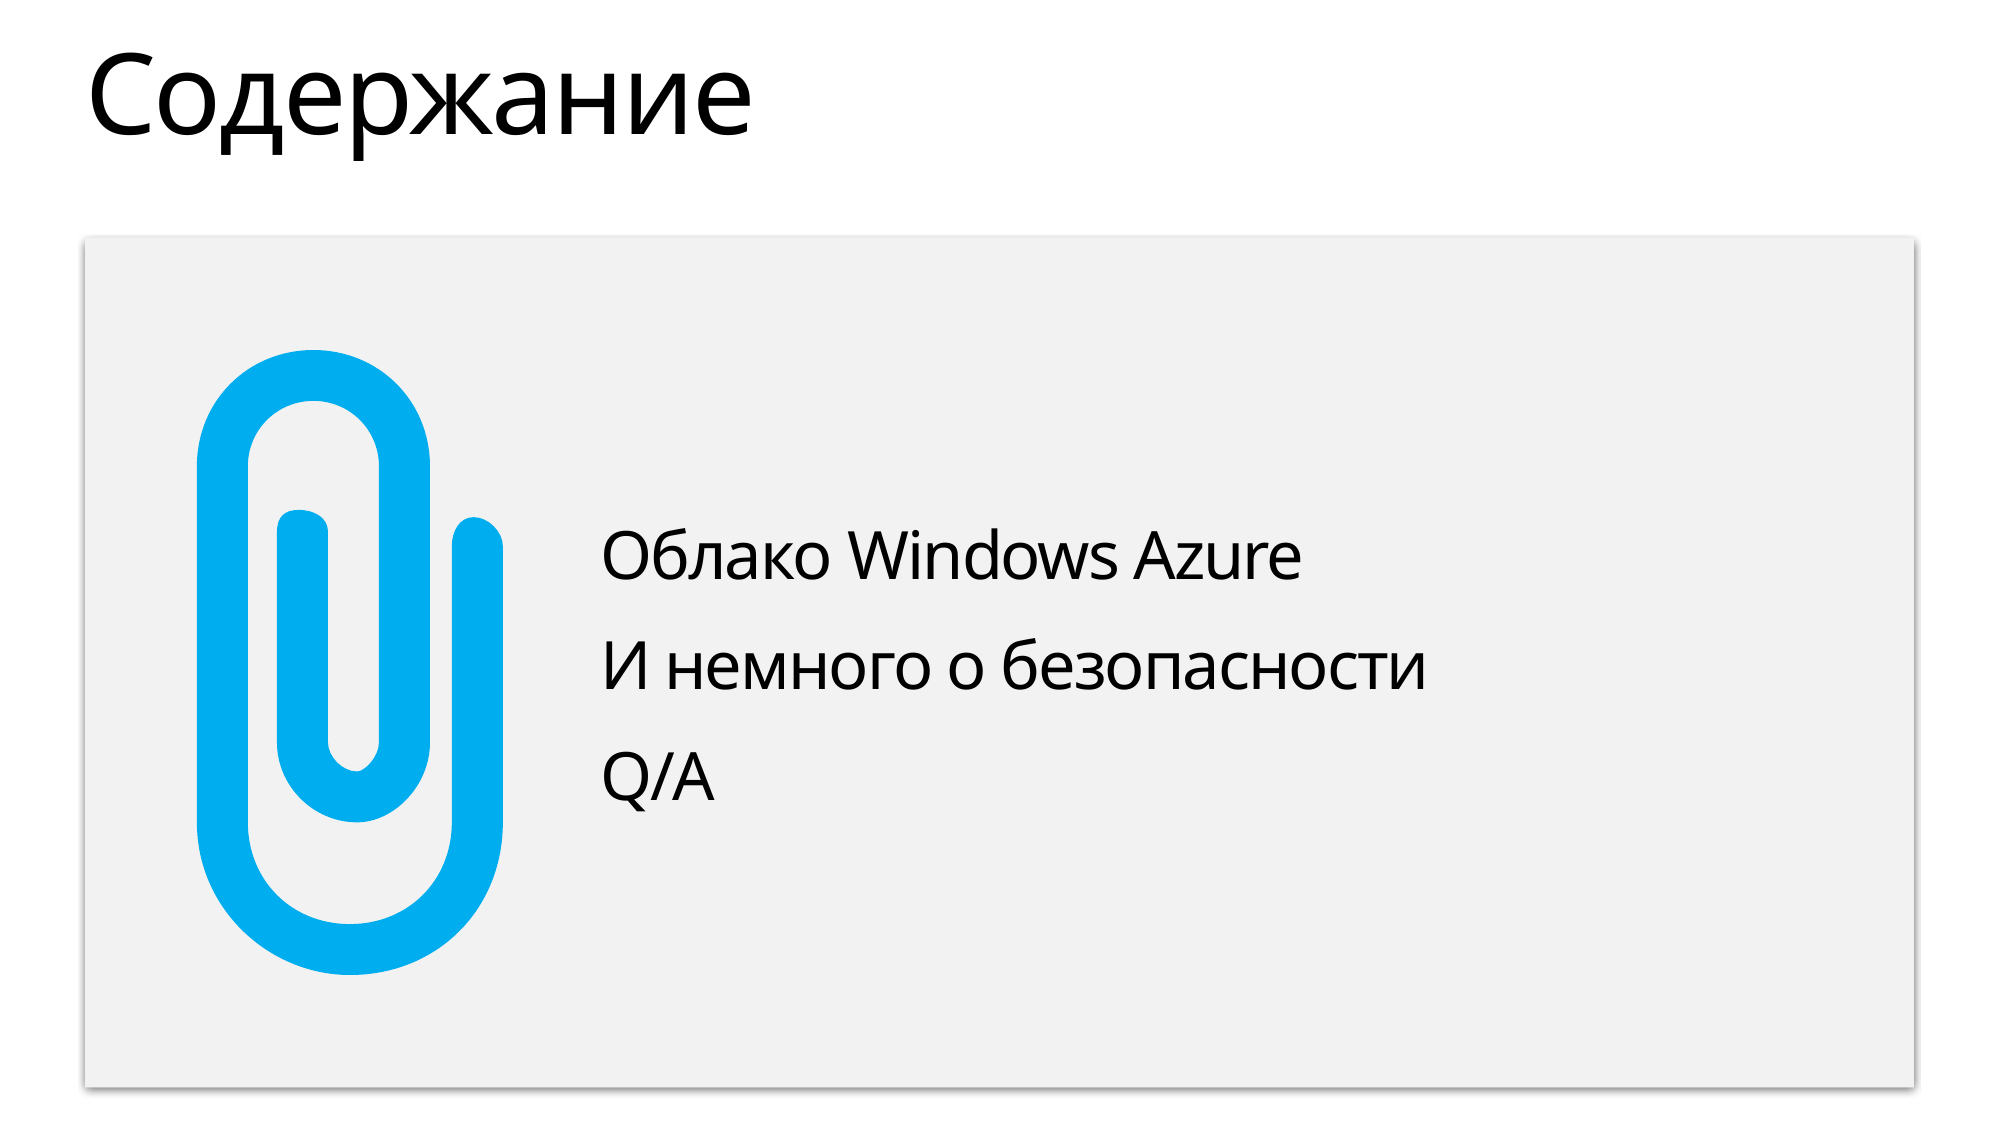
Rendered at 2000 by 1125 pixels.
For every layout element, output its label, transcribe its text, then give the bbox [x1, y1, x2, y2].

title Содержание [85, 37, 1914, 161]
list Облако Windows Azure И немного о безопасности Q/A [569, 487, 1784, 819]
